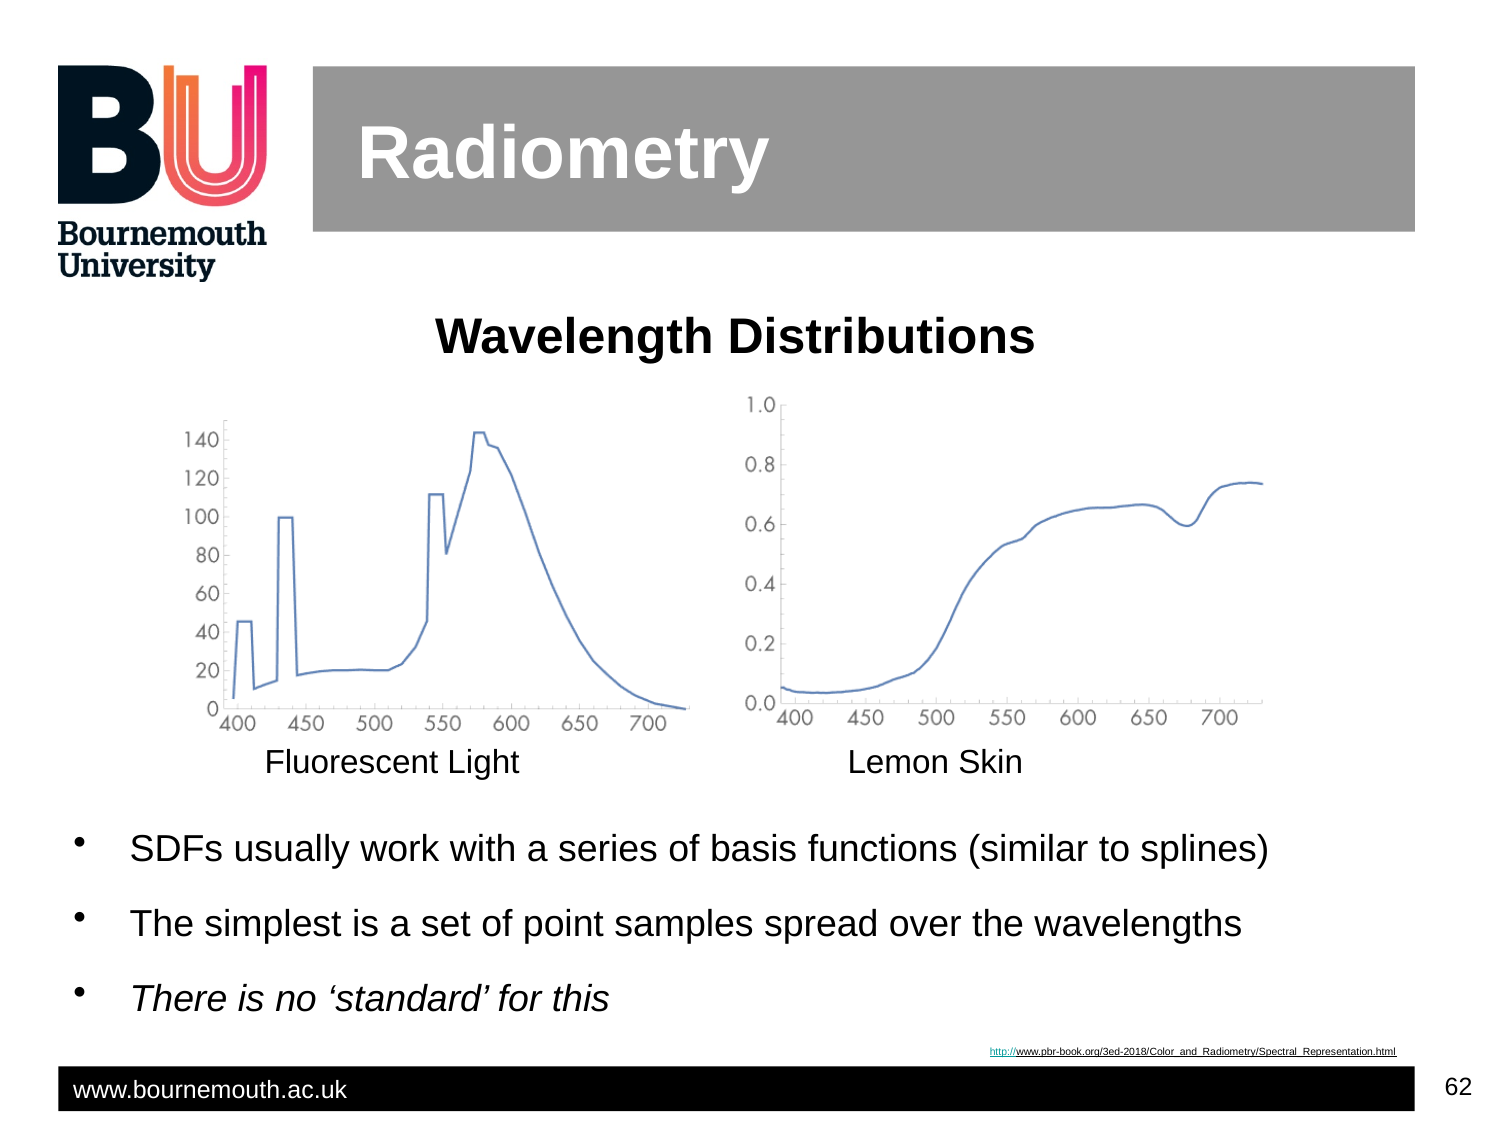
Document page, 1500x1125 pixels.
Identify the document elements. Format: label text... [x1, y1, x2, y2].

picture [58, 58, 274, 282]
text_box Lemon Skin [832, 743, 1271, 788]
text_box Fluorescent Light [249, 743, 688, 788]
list Wavelength Distributions SDFs usually work with a series of basis functions (similar to splines) The simplest is a set of point samples spread over the wavelengths There is no ‘standard’ for this [58, 302, 1414, 1066]
title Radiometry [312, 66, 1416, 232]
text_box http://www.pbr-book.org/3ed-2018/Color_and_Radiometry/Spectral_Representation.html [974, 1037, 1413, 1065]
picture [178, 382, 1277, 734]
